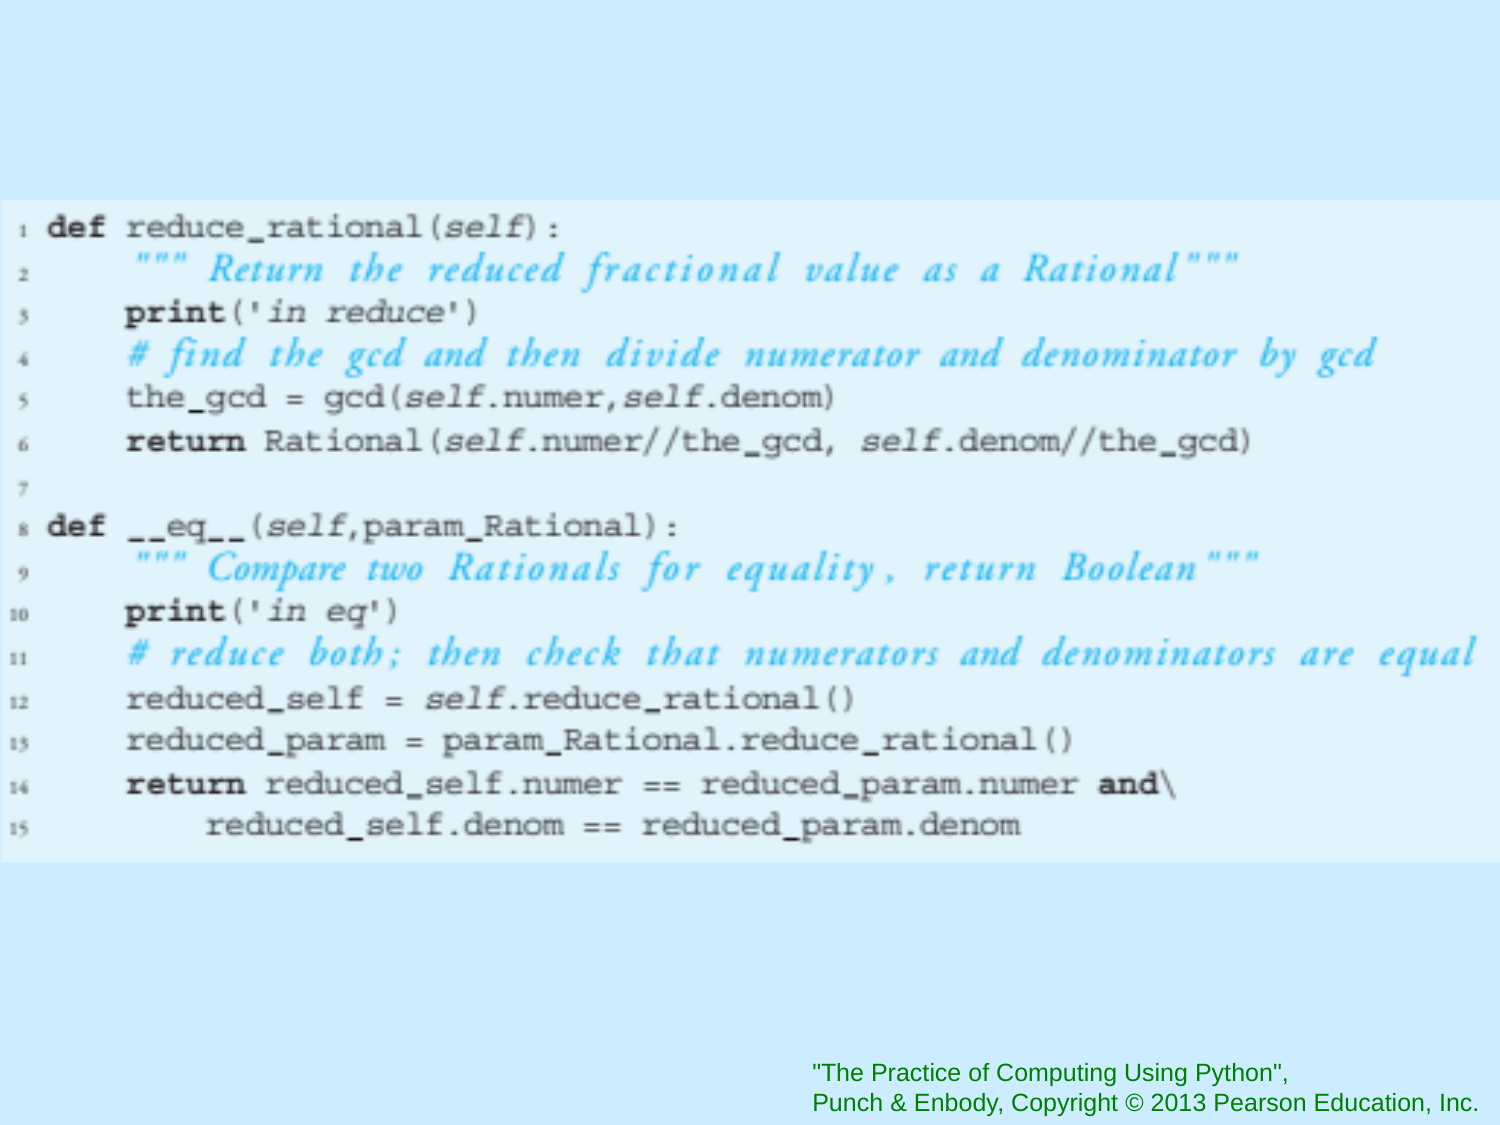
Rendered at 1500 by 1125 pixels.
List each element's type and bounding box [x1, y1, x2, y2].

list [0, 12, 1500, 1051]
